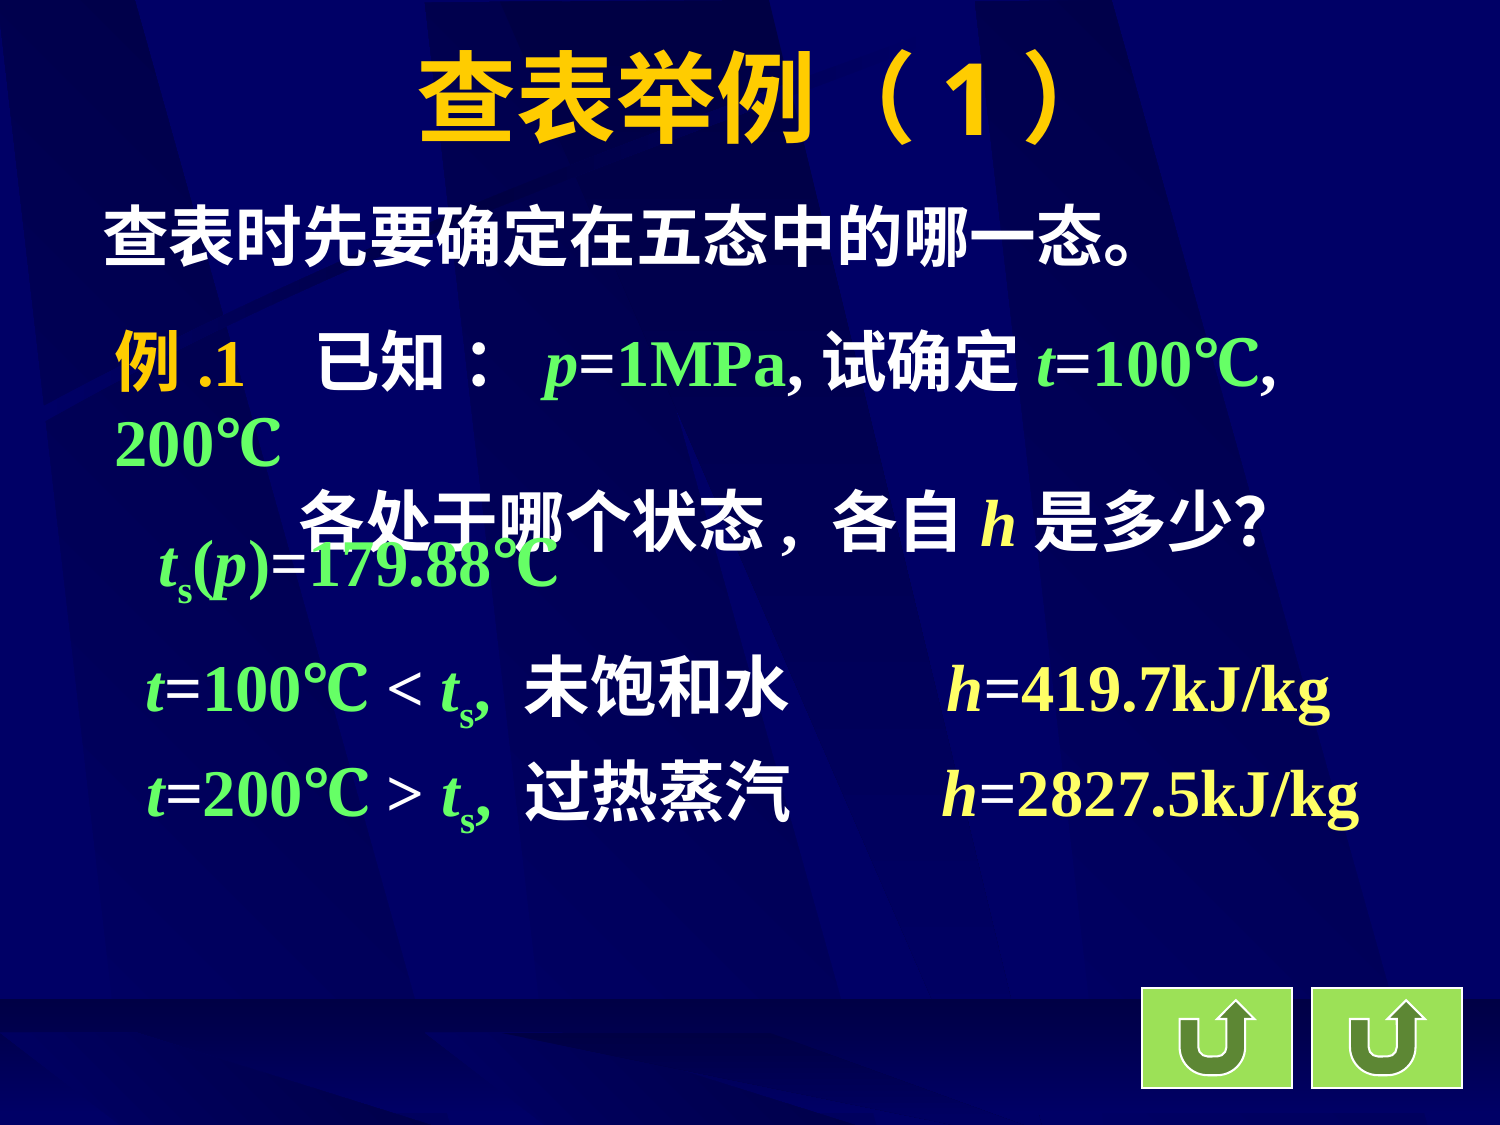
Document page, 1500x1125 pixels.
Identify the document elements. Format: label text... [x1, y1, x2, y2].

text_box t=200℃ > ts, 过热蒸汽 [131, 742, 807, 849]
text_box 查表时先要确定在五态中的哪一态。 [87, 187, 1424, 283]
text_box [1142, 987, 1293, 1088]
title 查表举例（1） [75, 27, 1463, 163]
text_box [1312, 987, 1463, 1088]
text_box h=419.7kJ/kg [931, 637, 1347, 733]
text_box h=2827.5kJ/kg [927, 742, 1376, 838]
text_box ts(p)=179.88℃ [144, 512, 575, 619]
text_box 例.1 已知 ：p=1MPa,试确定t=100℃, 200℃ 各处于哪个状态, 各自h是多少？ [99, 312, 1450, 567]
text_box t=100℃ < ts, 未饱和水 [130, 637, 806, 744]
